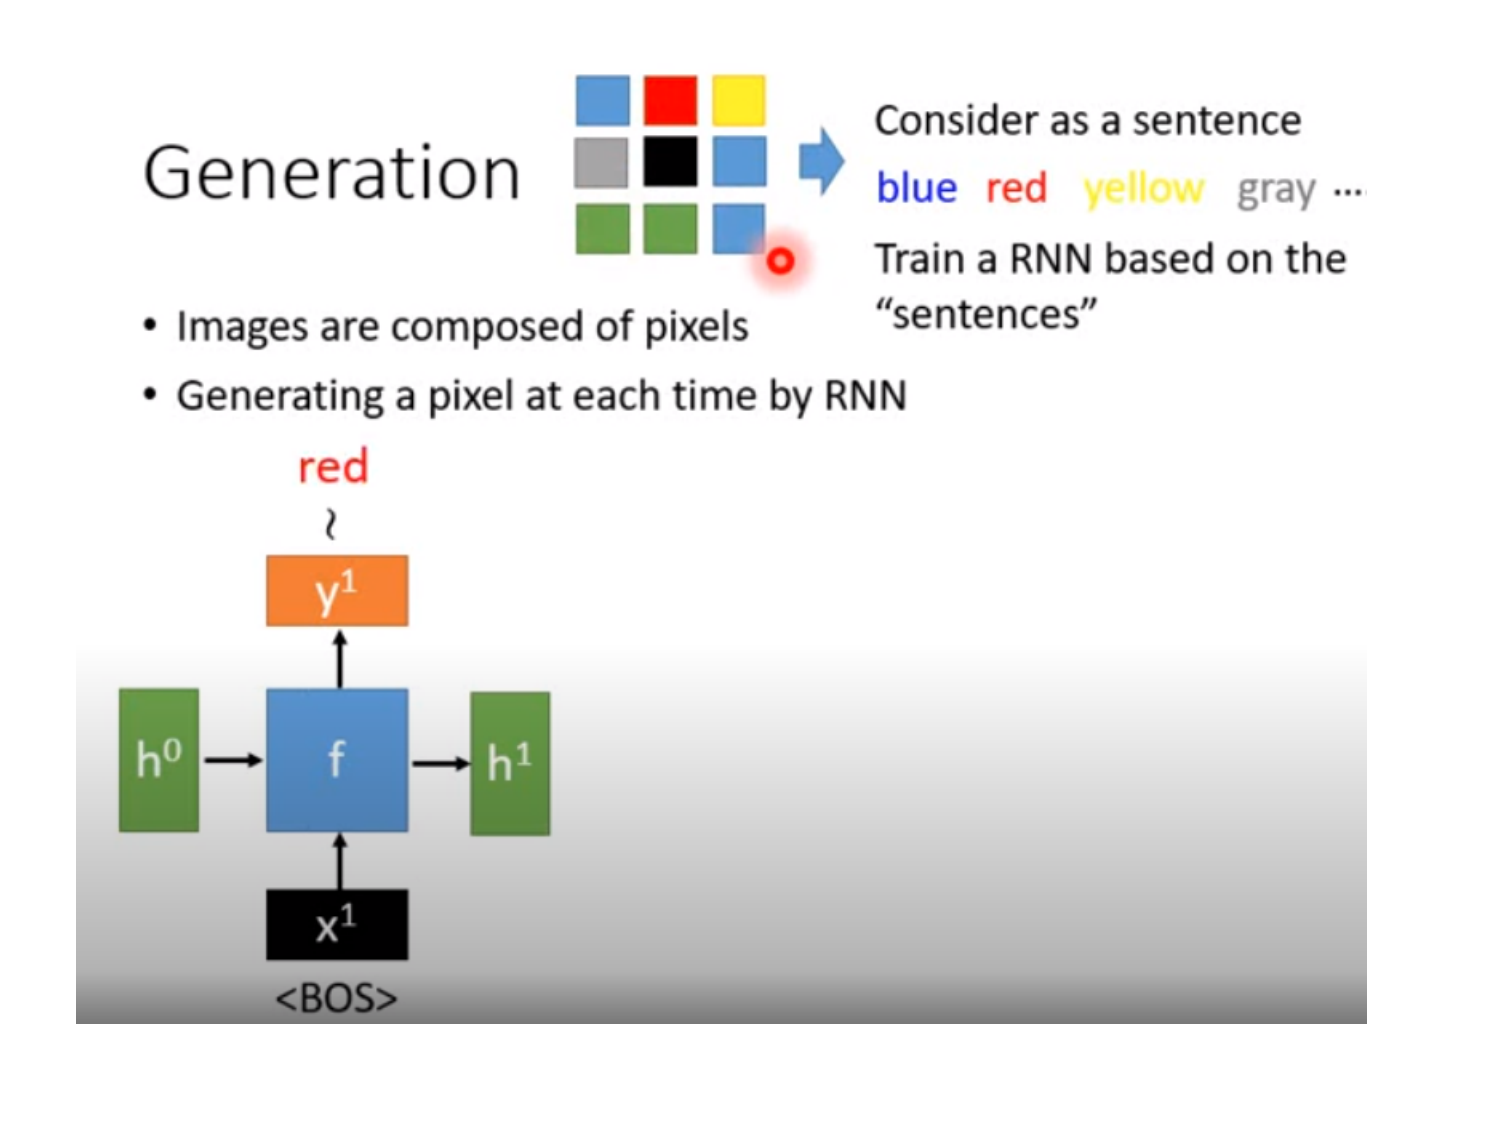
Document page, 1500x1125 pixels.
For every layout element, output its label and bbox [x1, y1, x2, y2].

picture [76, 54, 1367, 1024]
